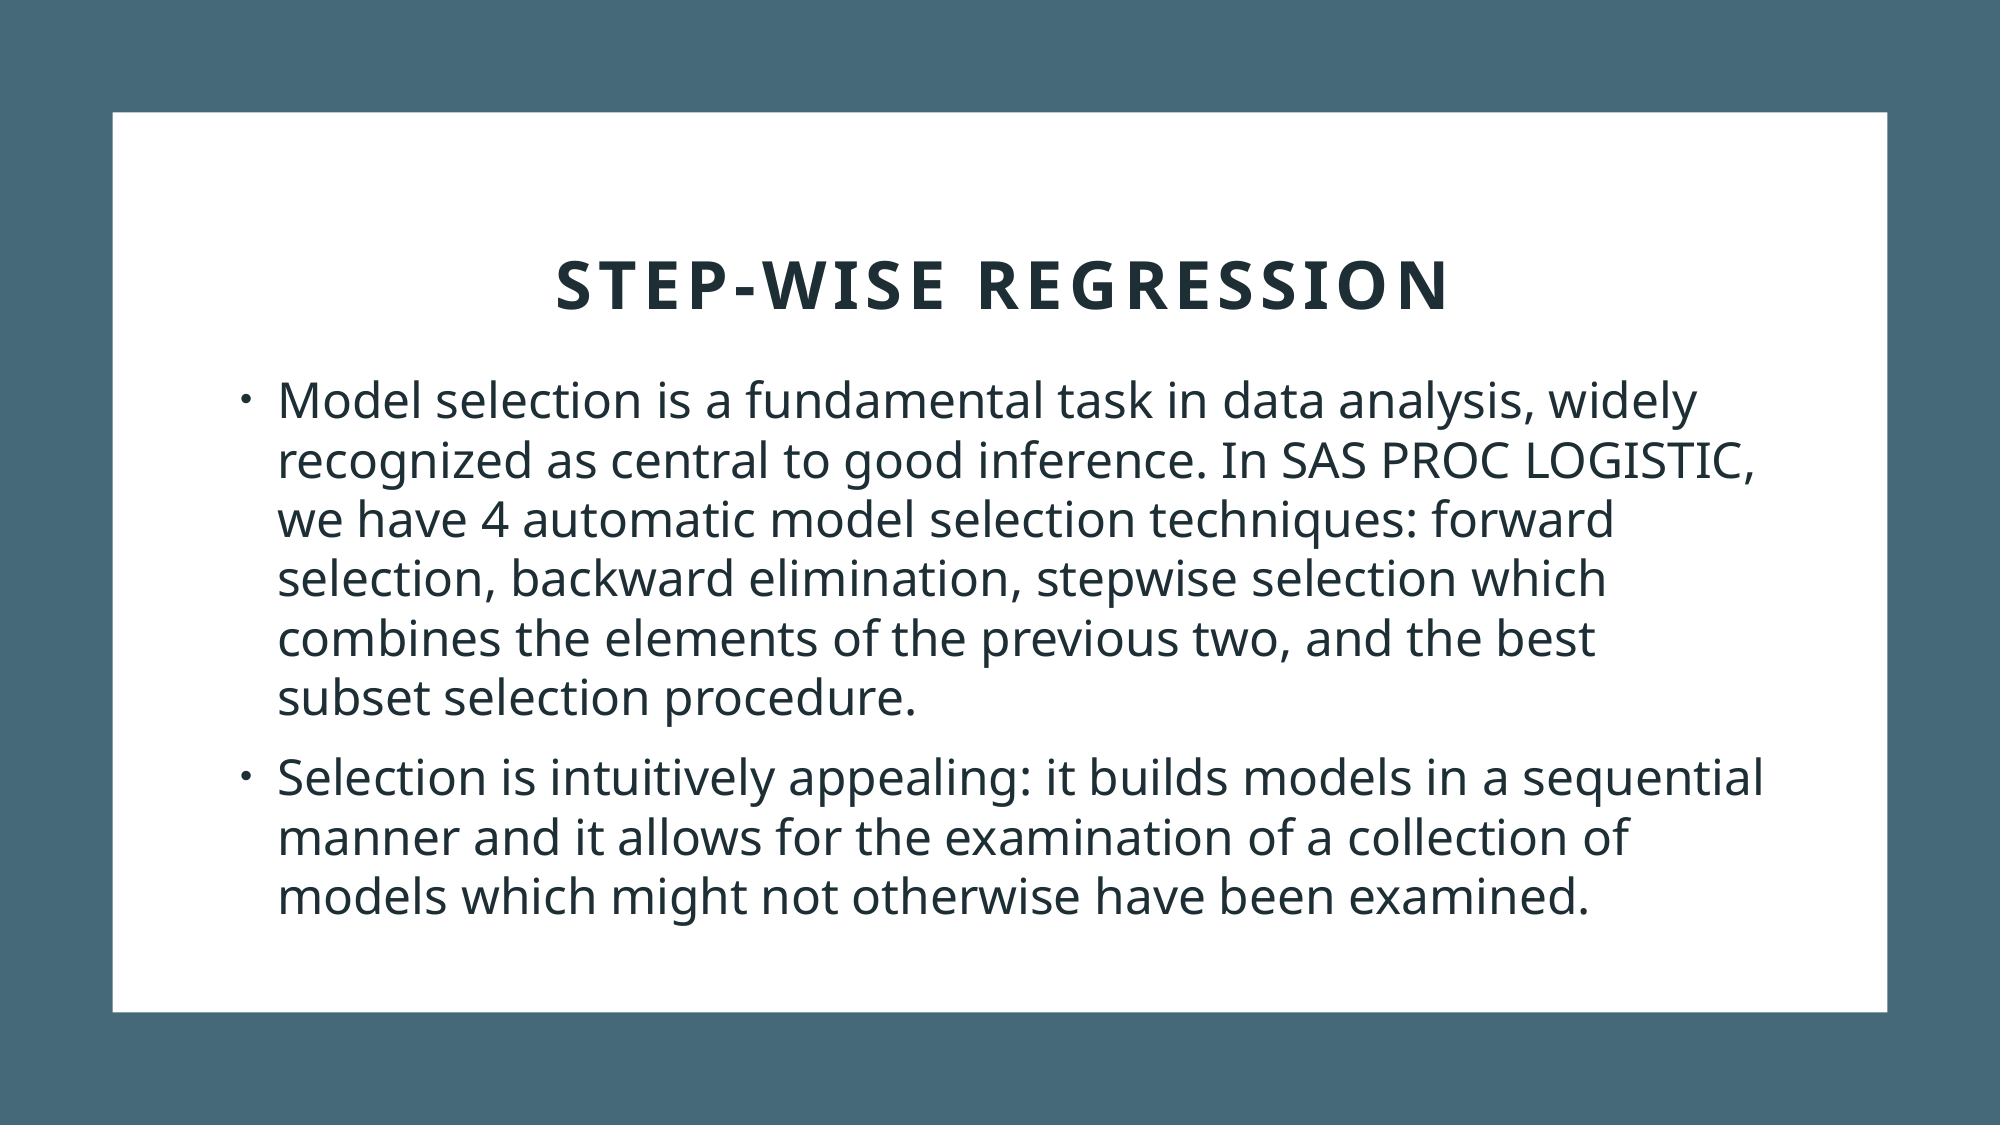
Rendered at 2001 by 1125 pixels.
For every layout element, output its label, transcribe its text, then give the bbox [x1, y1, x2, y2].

text_box [0, 0, 2000, 1125]
list Model selection is a fundamental task in data analysis, widely recognized as central to good inference. In SAS PROC LOGISTIC, we have 4 automatic model selection techniques: forward selection, backward elimination, stepwise selection which combines the elements of the previous two, and the best subset selection procedure. Selection is intuitively appealing: it builds models in a sequential manner and it allows for the examination of a collection of models which might not otherwise have been examined. [225, 361, 1782, 943]
text_box [111, 111, 1888, 1013]
title Step-wise regression [225, 165, 1782, 332]
